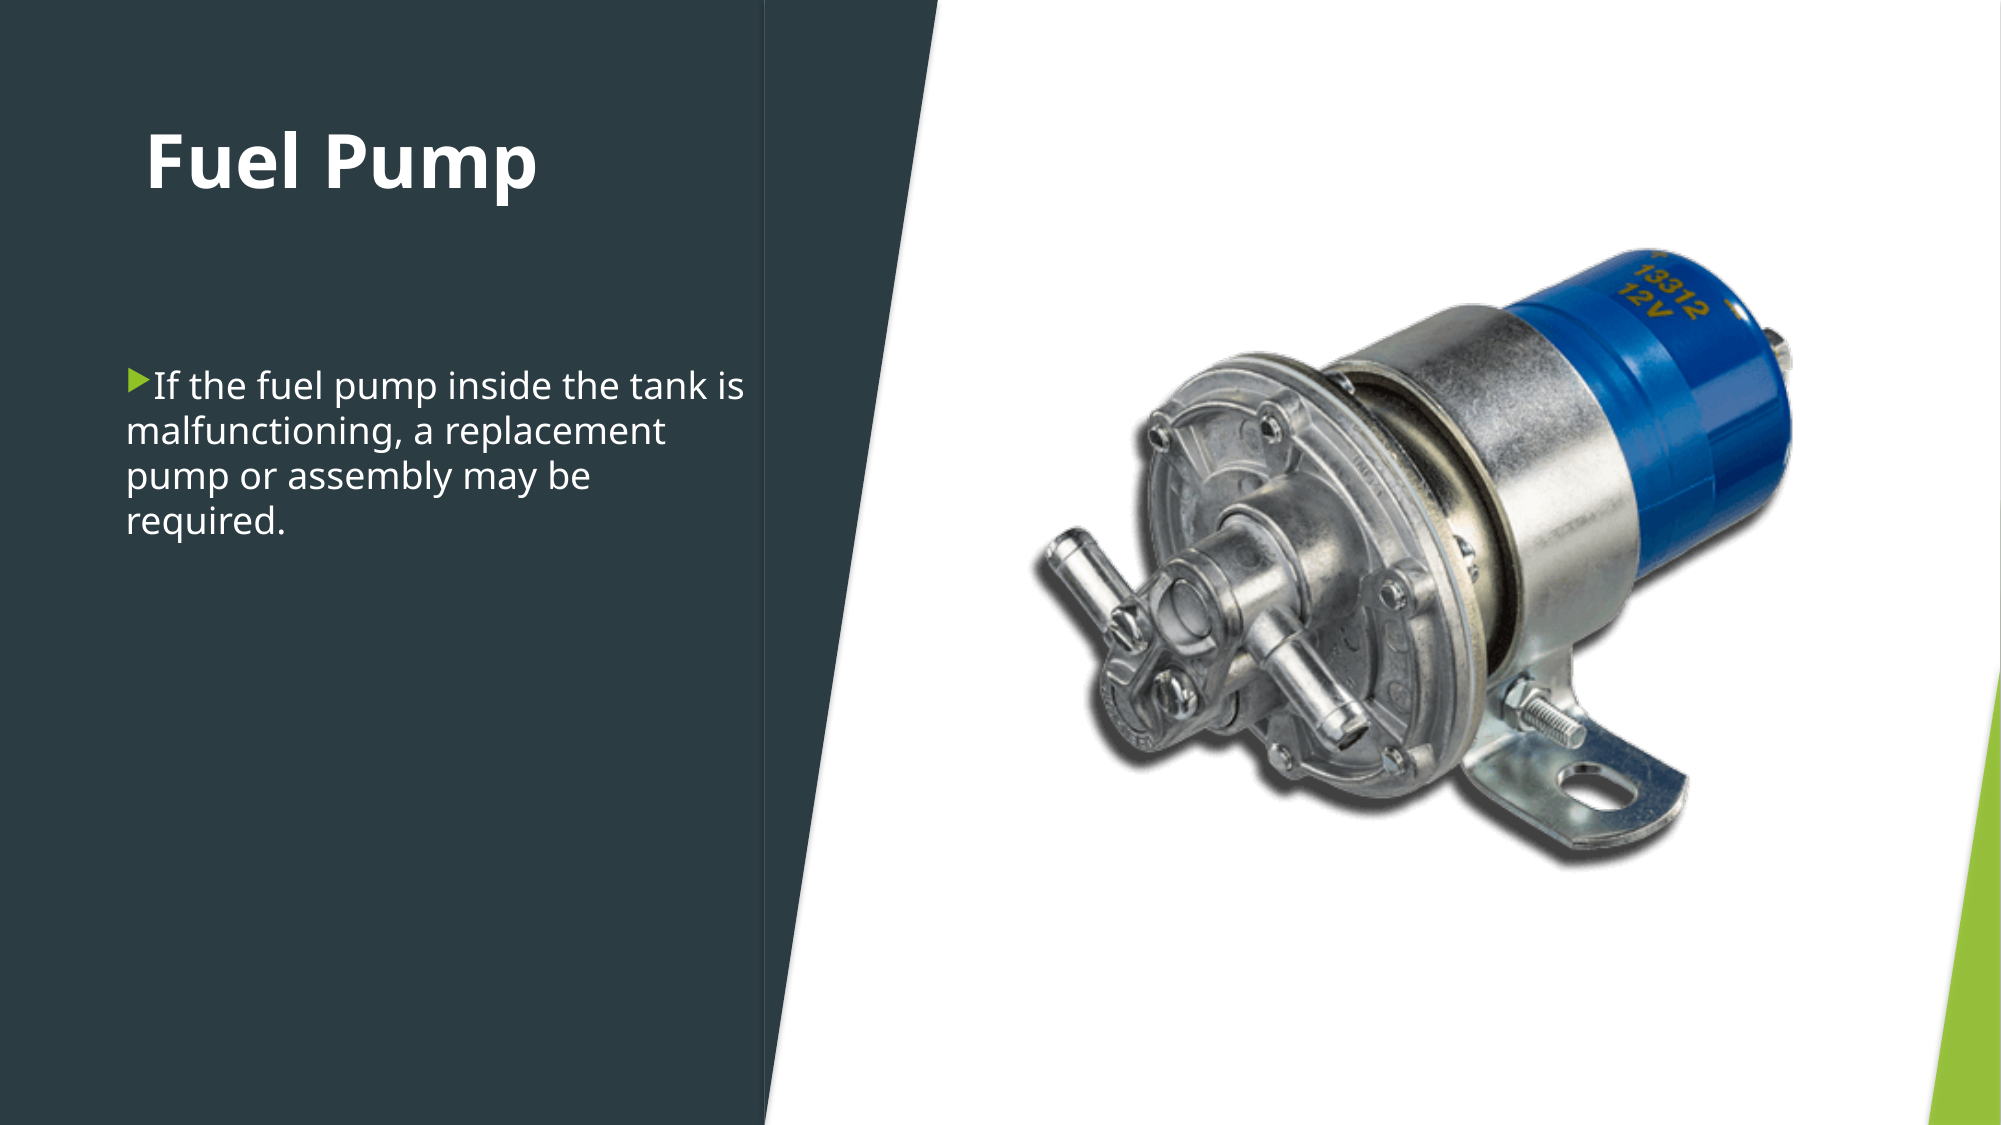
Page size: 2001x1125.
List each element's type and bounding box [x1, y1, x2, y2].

picture [999, 244, 1845, 879]
text_box [0, 0, 2000, 1125]
